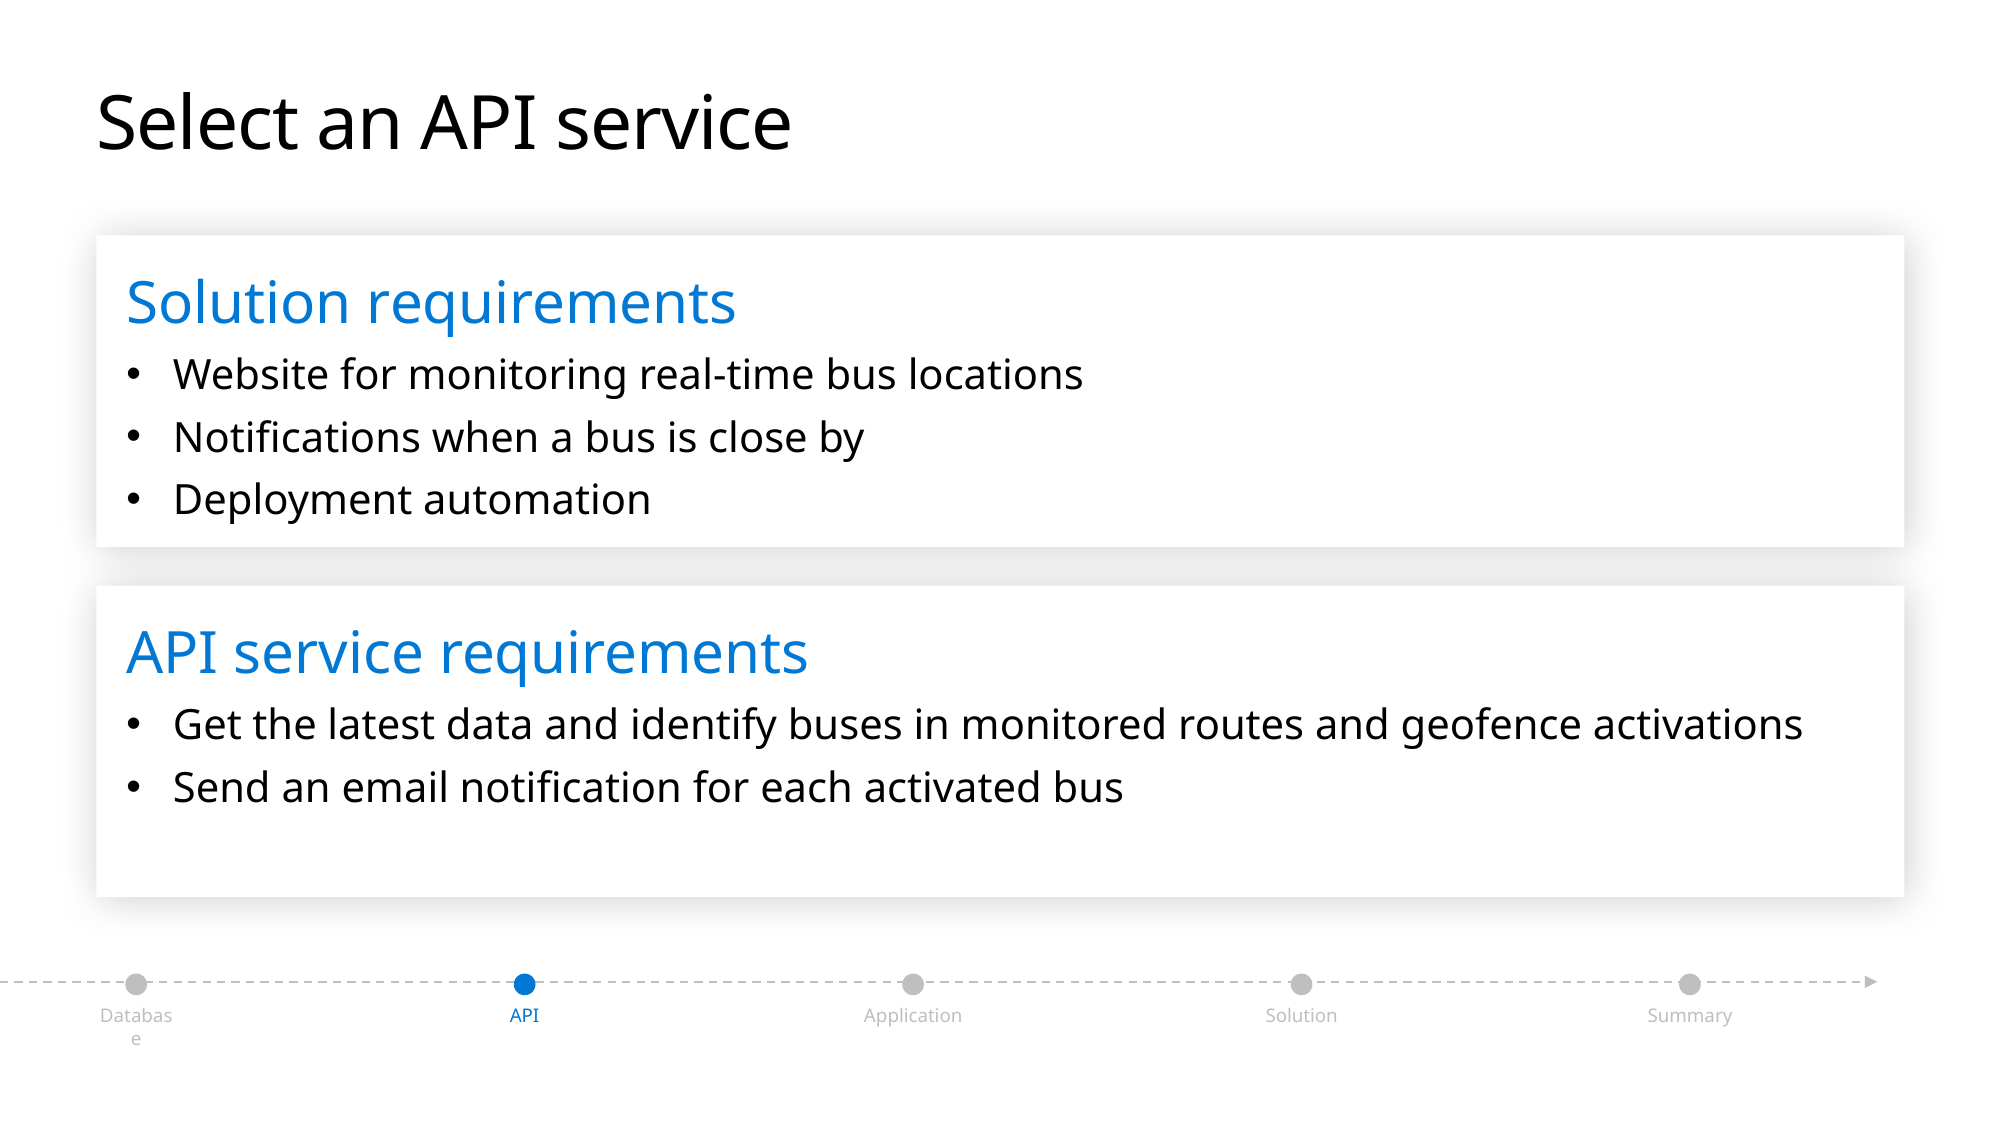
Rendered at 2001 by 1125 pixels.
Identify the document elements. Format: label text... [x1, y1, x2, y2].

text_box API service requirements Get the latest data and identify buses in monitored routes and geofence activations Send an email notification for each activated bus [96, 585, 1905, 898]
title Select an API service [96, 75, 1904, 166]
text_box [0, 973, 1878, 1027]
text_box Solution requirements Website for monitoring real-time bus locations Notifications when a bus is close by Deployment automation [96, 235, 1905, 548]
